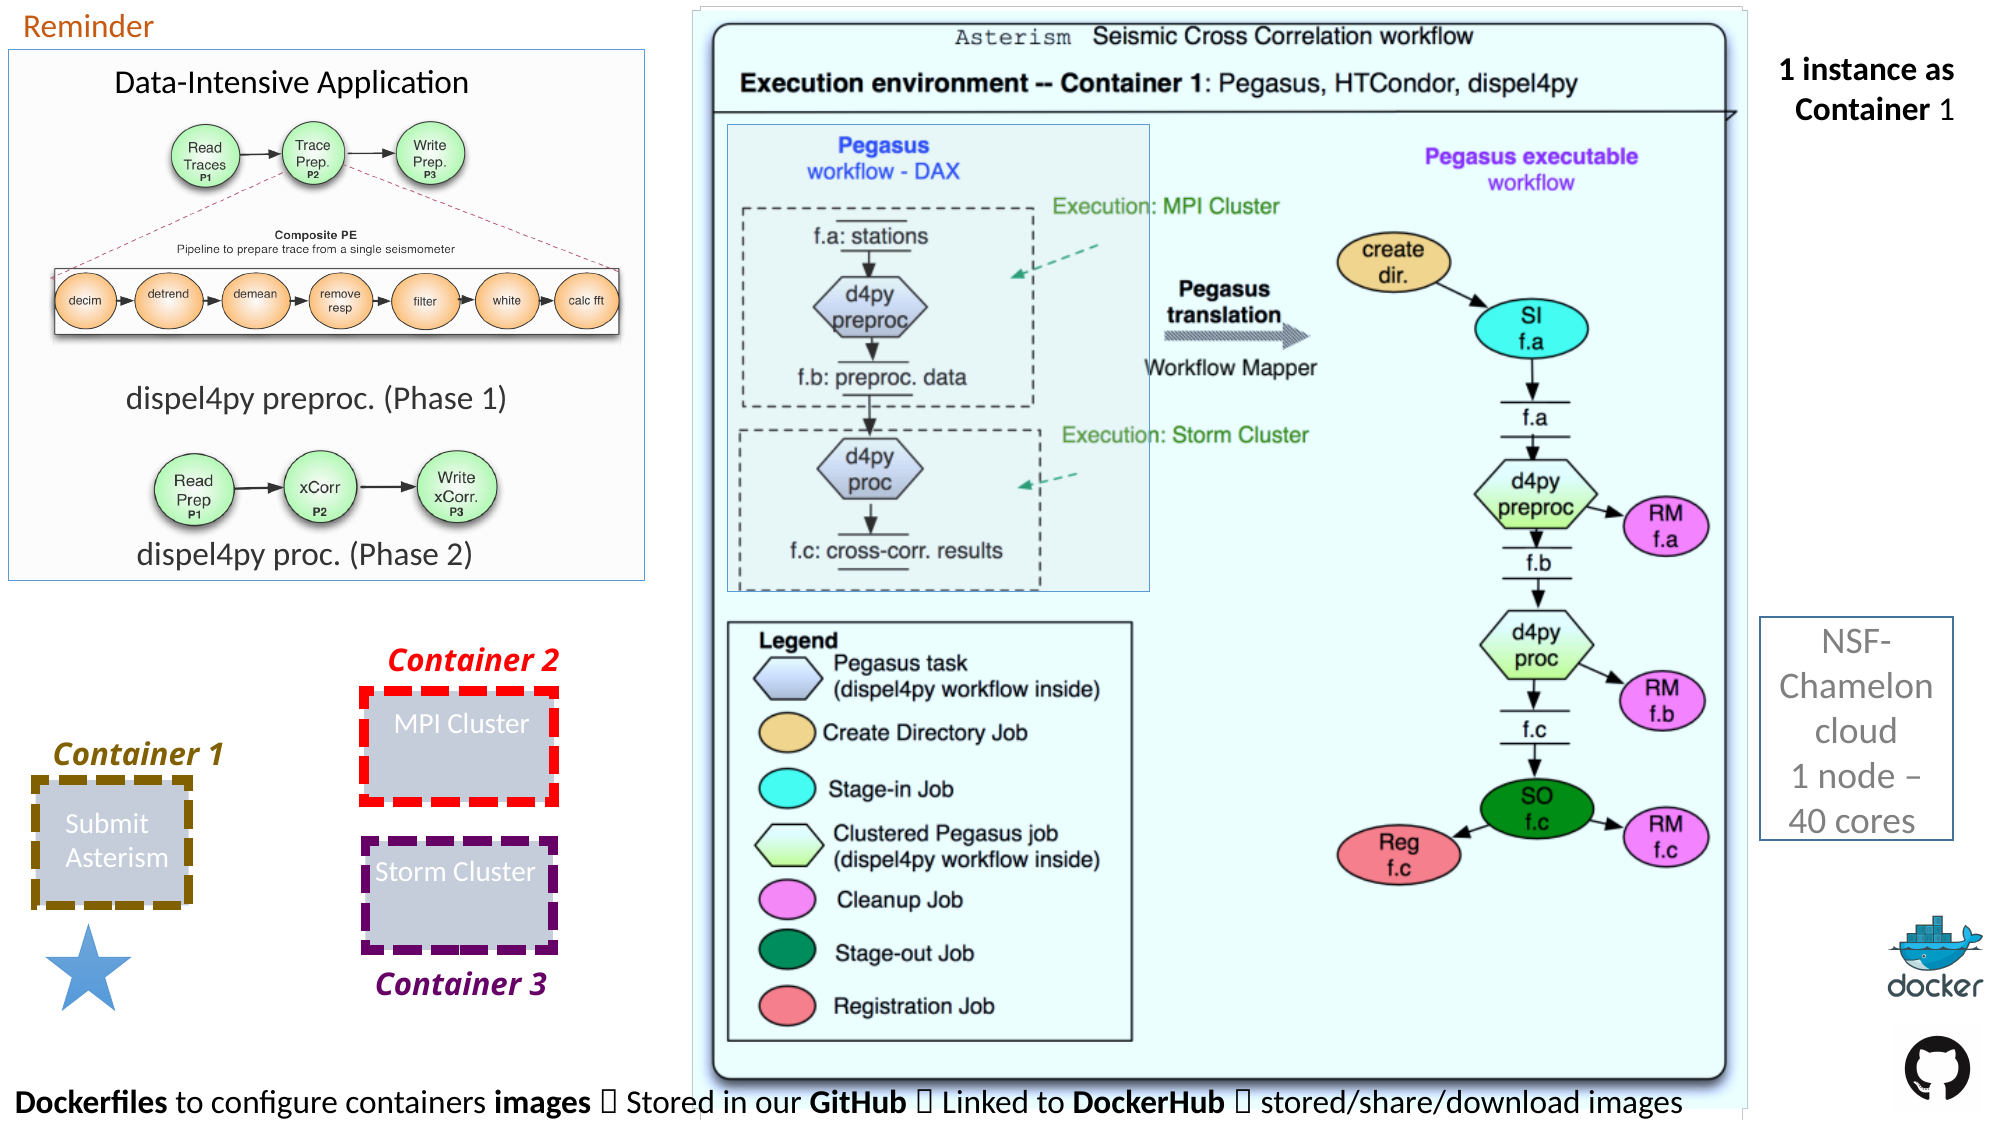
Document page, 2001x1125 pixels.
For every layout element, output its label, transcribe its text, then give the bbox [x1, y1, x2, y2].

text_box Submit Asterism [50, 796, 185, 882]
text_box 1 instance as Container 1 [1761, 39, 1970, 135]
text_box Container 2 [372, 633, 575, 686]
text_box [363, 690, 555, 803]
text_box [364, 840, 554, 951]
text_box Reminder [8, 0, 174, 52]
text_box Storm Cluster [360, 844, 552, 895]
text_box [8, 49, 645, 581]
text_box Container 3 [360, 956, 563, 1009]
picture [1870, 898, 2000, 1015]
picture [130, 432, 520, 554]
text_box Container 1 [37, 726, 240, 780]
text_box NSF-Chamelon cloud 1 node – 40 cores [1761, 616, 1954, 841]
text_box [45, 923, 132, 1012]
text_box [35, 779, 190, 906]
picture [1894, 1024, 1981, 1112]
text_box Data-Intensive Application [99, 52, 502, 104]
picture [33, 104, 639, 358]
picture [677, 0, 1761, 1120]
text_box MPI Cluster [378, 696, 545, 747]
text_box Dockerfiles to configure containers images  Stored in our GitHub  Linked to DockerHub  stored/share/download images [0, 1073, 1961, 1125]
